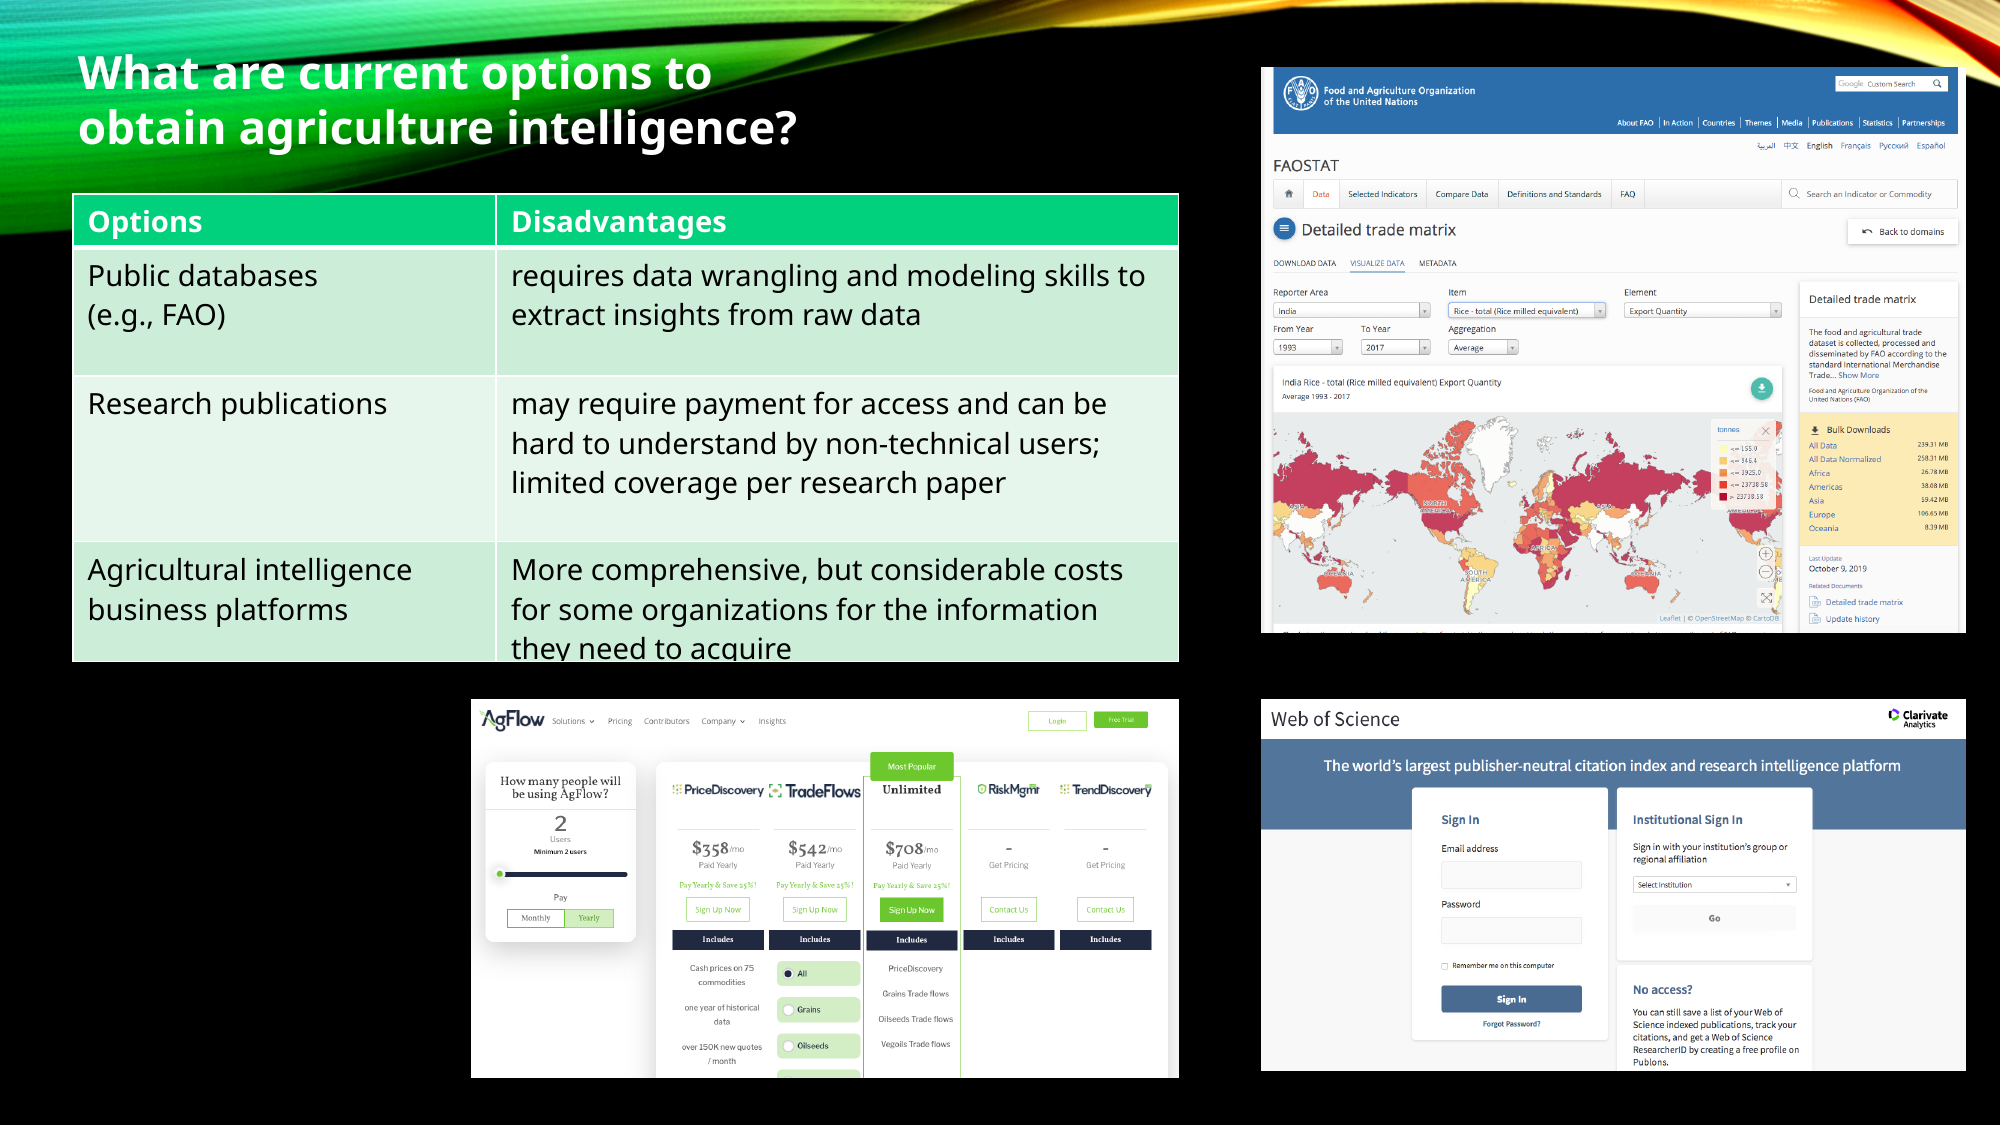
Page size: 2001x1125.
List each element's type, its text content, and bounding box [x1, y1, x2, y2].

table_cell requires data wrangling and modeling skills to extract insights from raw data [497, 250, 1178, 375]
table_cell Agricultural intelligence business platforms [74, 542, 495, 661]
table_cell may require payment for access and can be hard to understand by non-technical users; limited coverage per research paper [497, 377, 1178, 541]
picture [470, 699, 1179, 1078]
table_cell More comprehensive, but considerable costs for some organizations for the information they need to acquire [497, 542, 1178, 661]
table_cell Research publications [74, 377, 495, 541]
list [1261, 67, 1966, 633]
picture [1261, 699, 1966, 1071]
text_box What are current options to obtain agriculture intelligence? [63, 36, 848, 161]
picture [0, 0, 2000, 237]
table_header Disadvantages [497, 195, 1178, 245]
table_cell Public databases (e.g., FAO) [74, 250, 495, 375]
table_header Options [74, 195, 495, 245]
